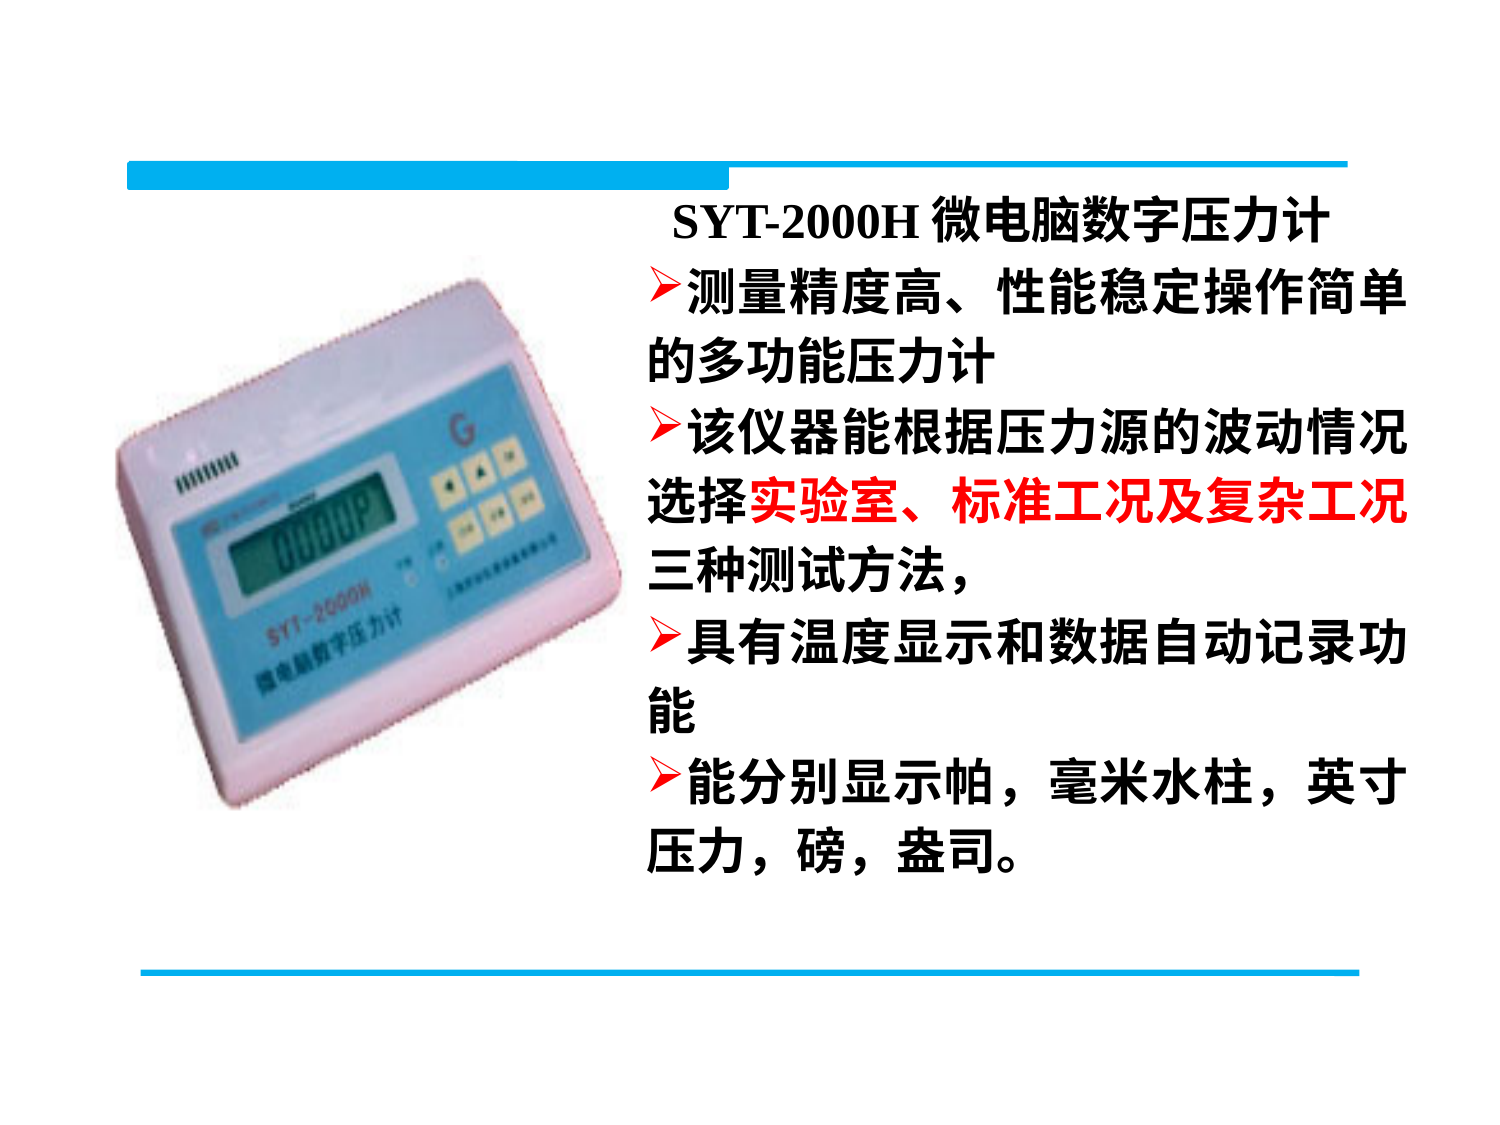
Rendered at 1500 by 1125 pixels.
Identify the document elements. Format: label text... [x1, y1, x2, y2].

text_box SYT-2000H微电脑数字压力计 测量精度高、性能稳定操作简单的多功能压力计 该仪器能根据压力源的波动情况选择实验室、标准工况及复杂工况三种测试方法， 具有温度显示和数据自动记录功能 能分别显示帕，毫米水柱，英寸压力，磅，盎司。 [631, 172, 1424, 888]
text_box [662, 363, 883, 762]
picture [96, 255, 659, 835]
